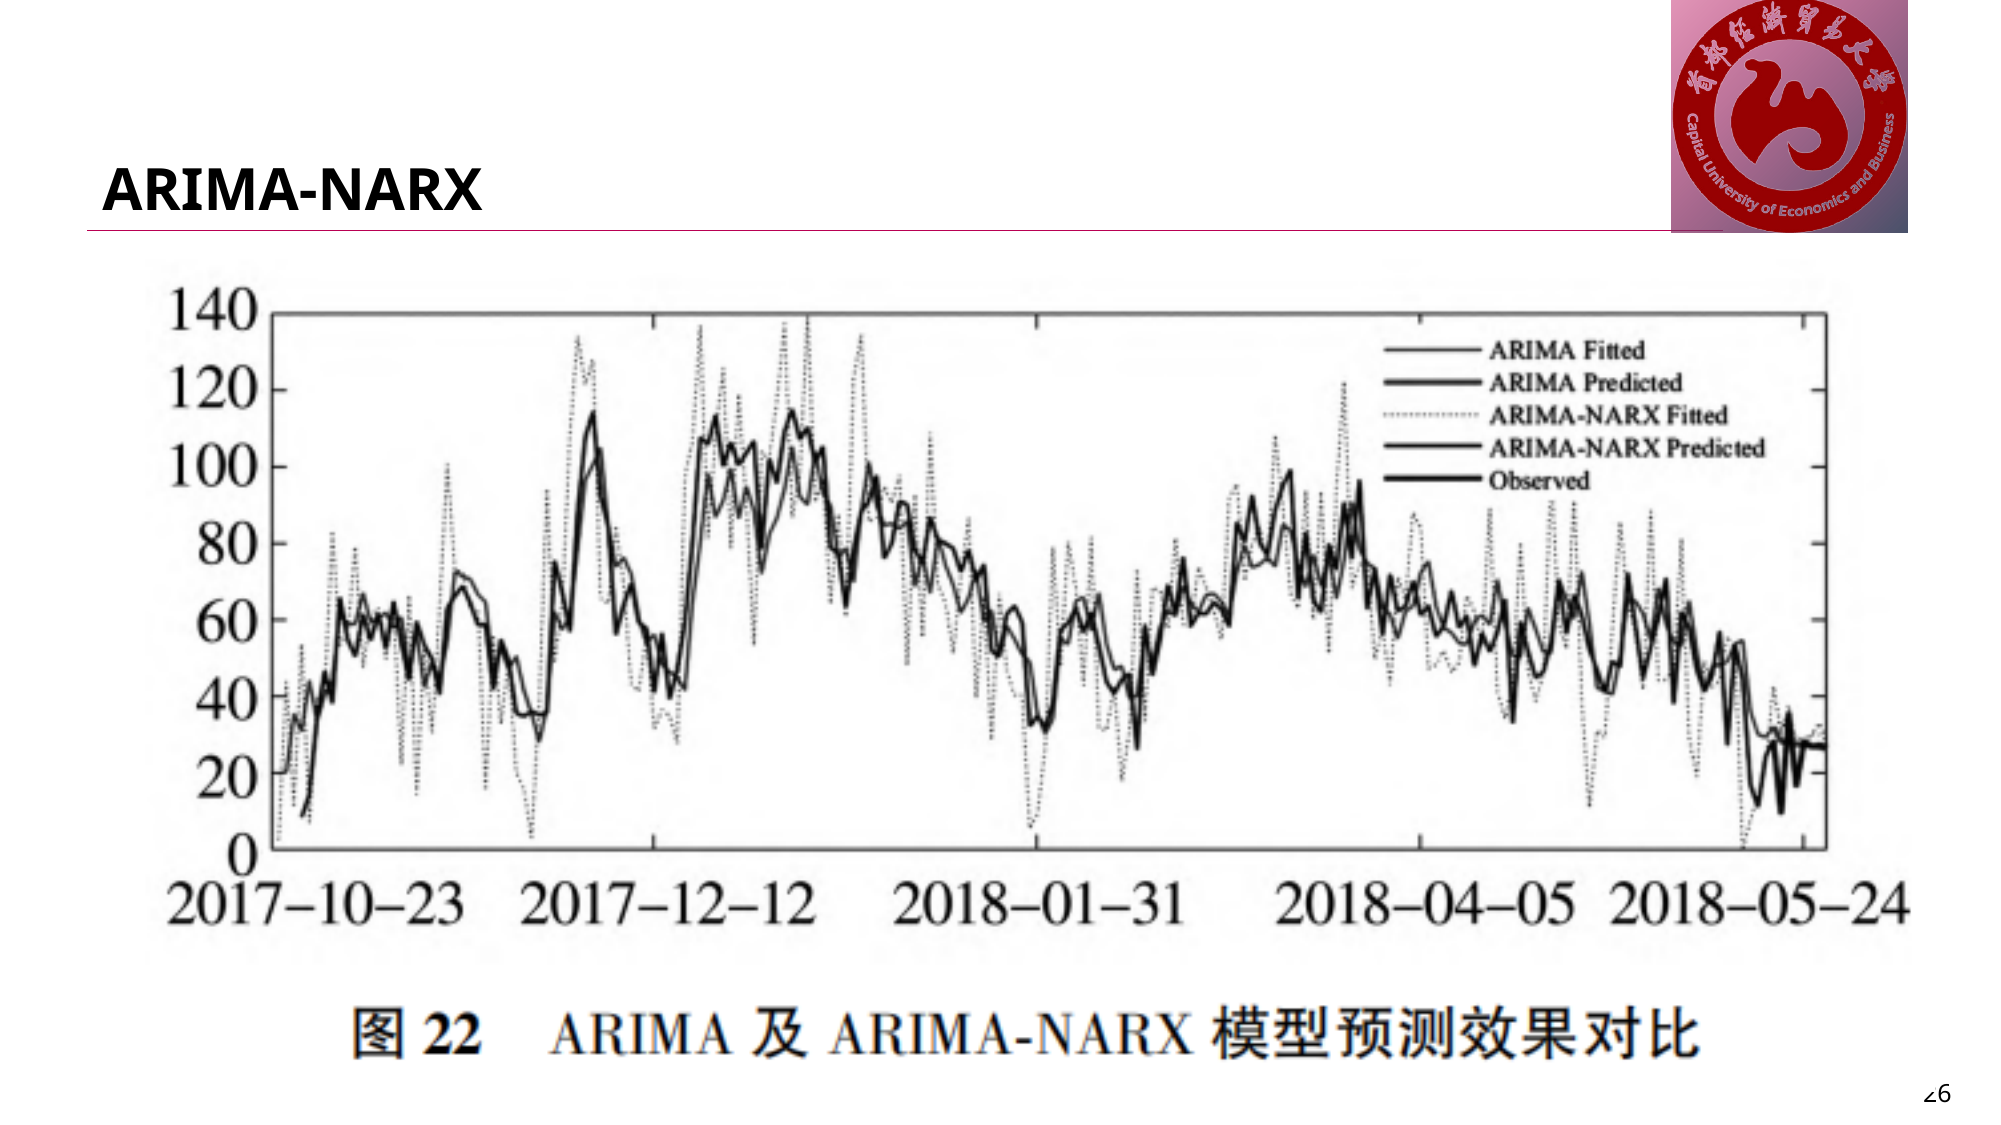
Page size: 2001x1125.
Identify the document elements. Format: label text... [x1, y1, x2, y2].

picture [107, 251, 1935, 1093]
text_box ARIMA-NARX [87, 144, 745, 230]
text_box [1671, 0, 1908, 234]
